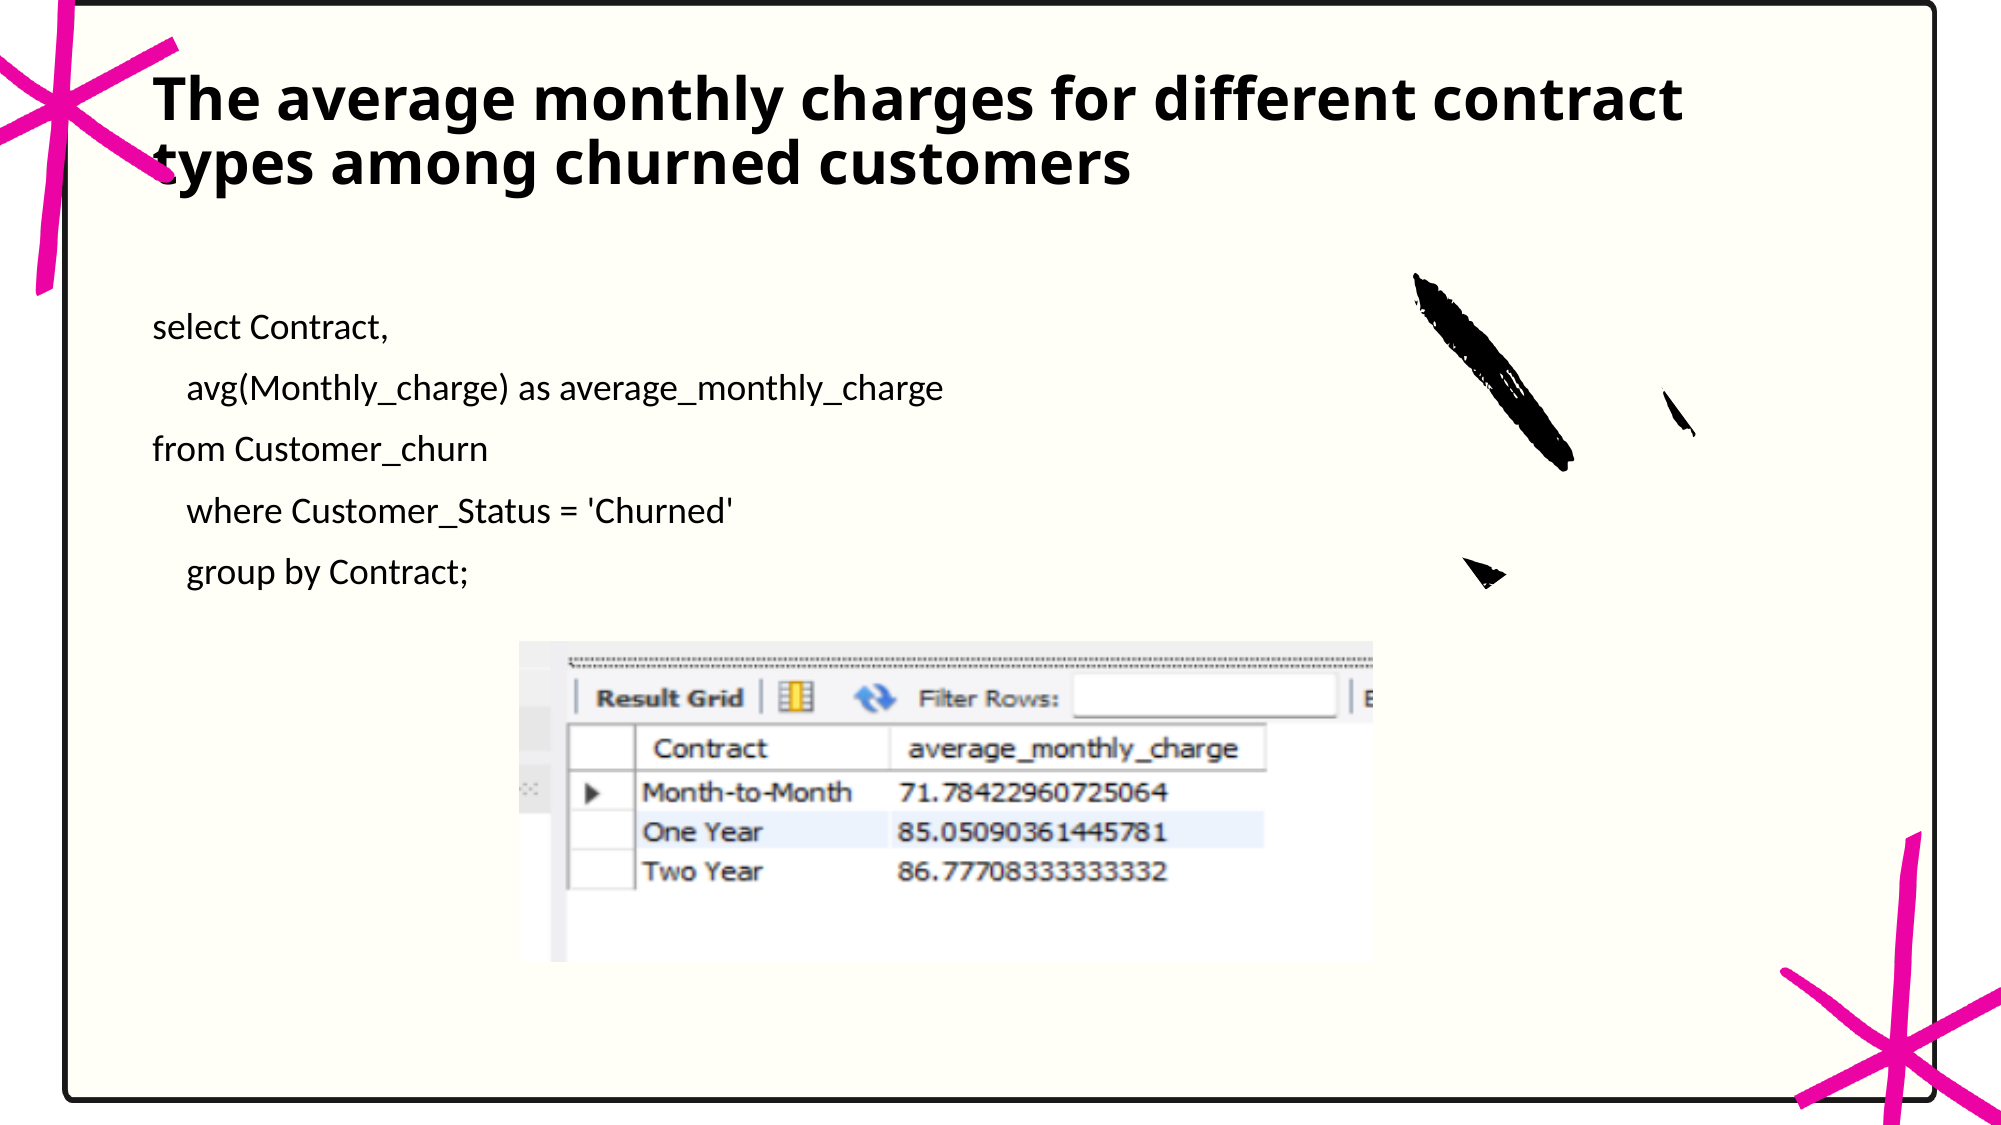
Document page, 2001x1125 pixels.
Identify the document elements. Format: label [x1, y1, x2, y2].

picture [62, 0, 1937, 1103]
text_box [0, 0, 62, 300]
text_box [1797, 835, 2000, 1125]
